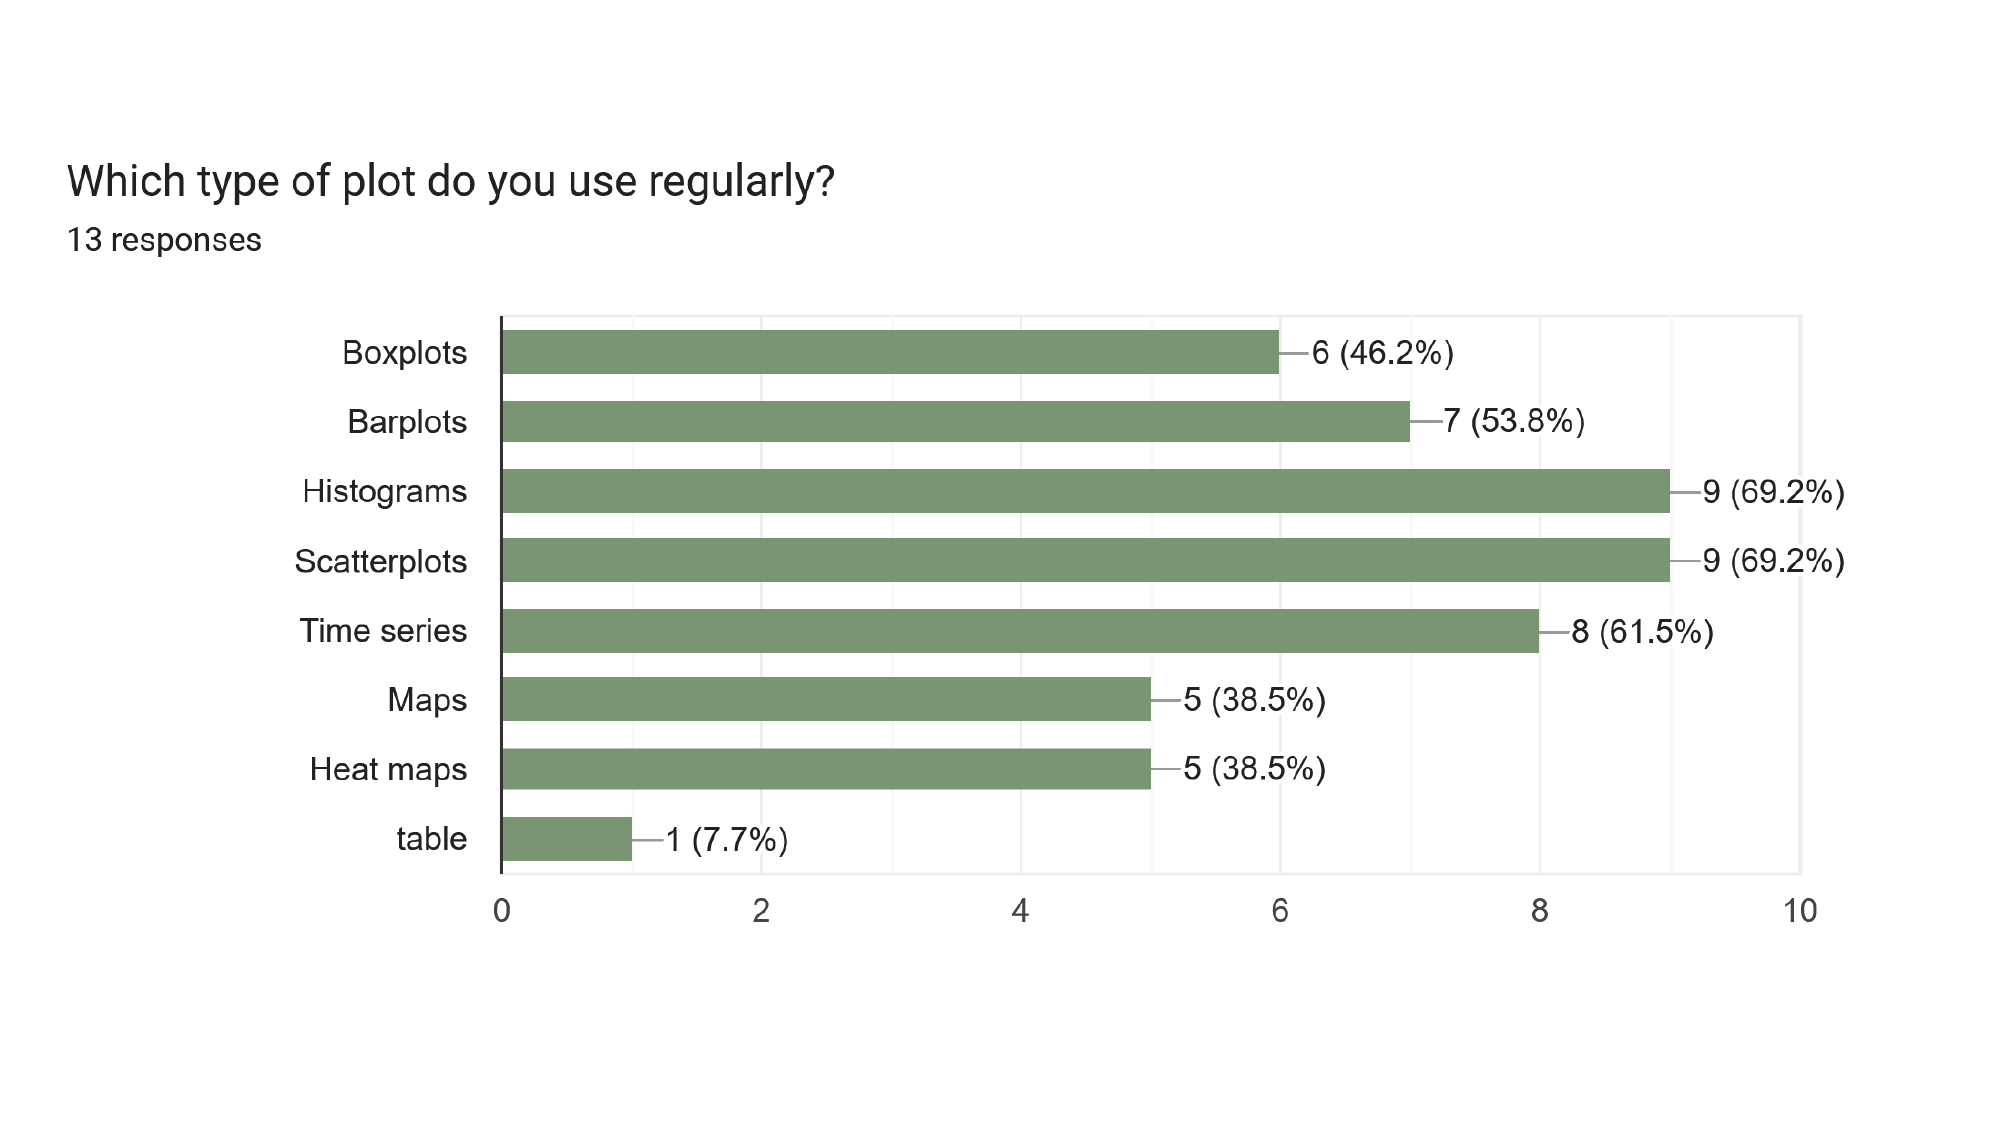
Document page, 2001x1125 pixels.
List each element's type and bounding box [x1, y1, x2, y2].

picture [0, 86, 2000, 1038]
